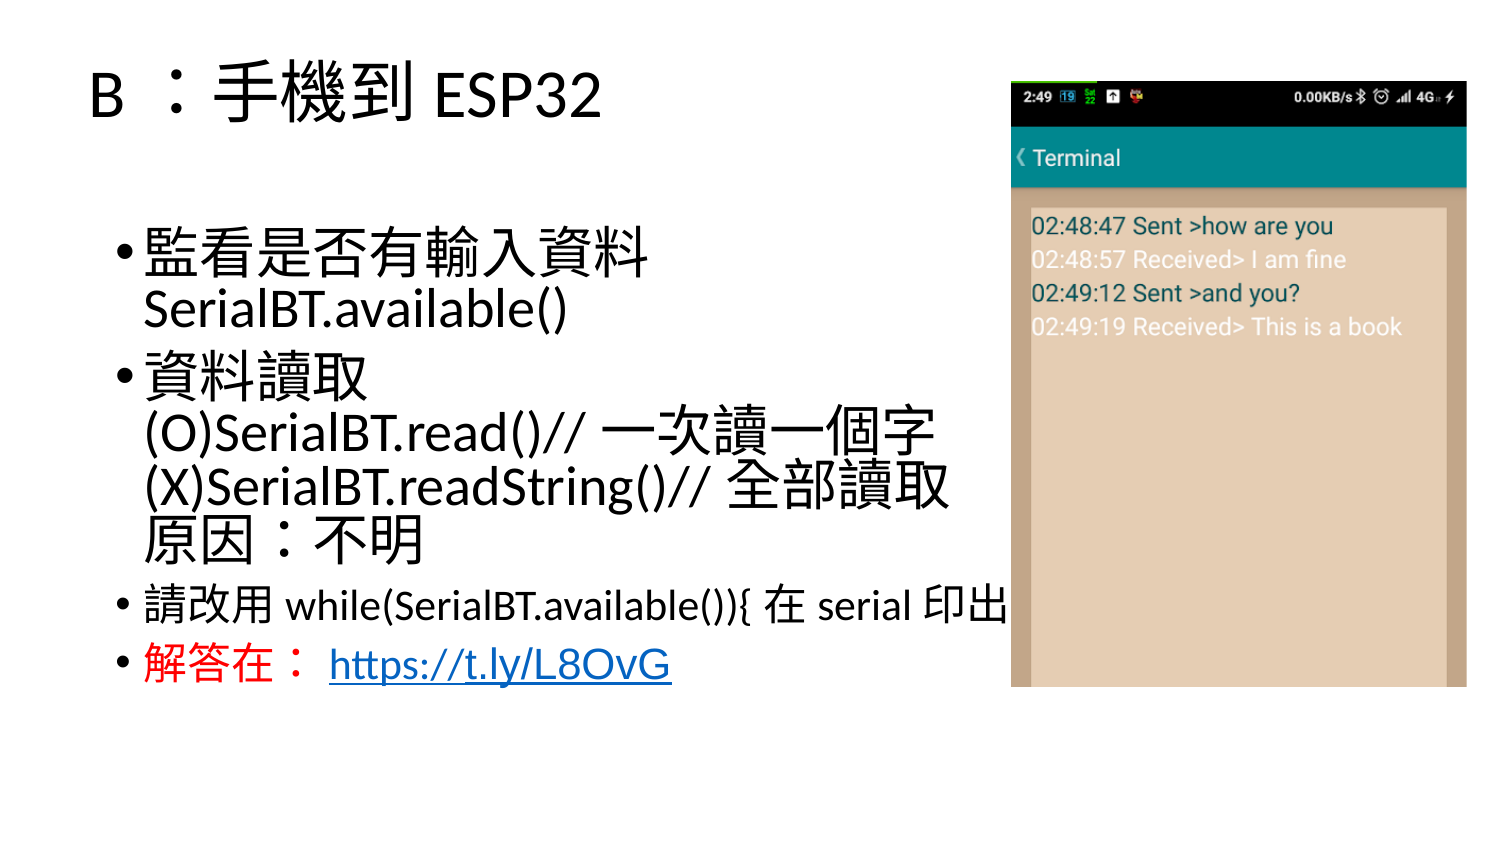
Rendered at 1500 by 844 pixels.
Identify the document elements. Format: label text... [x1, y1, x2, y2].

picture [1010, 80, 1467, 687]
slide_number ‹#› [794, 586, 1005, 621]
list 監看是否有輸入資料 SerialBT.available() 資料讀取 (O)SerialBT.read()//一次讀一個字 (X)SerialBT.readString()//全部讀取 原因：不明 請改用while(SerialBT.available()){在serial印出} 解答在：https://t.ly/L8OvG [103, 224, 1074, 760]
title B：手機到ESP32 [77, 33, 1048, 156]
